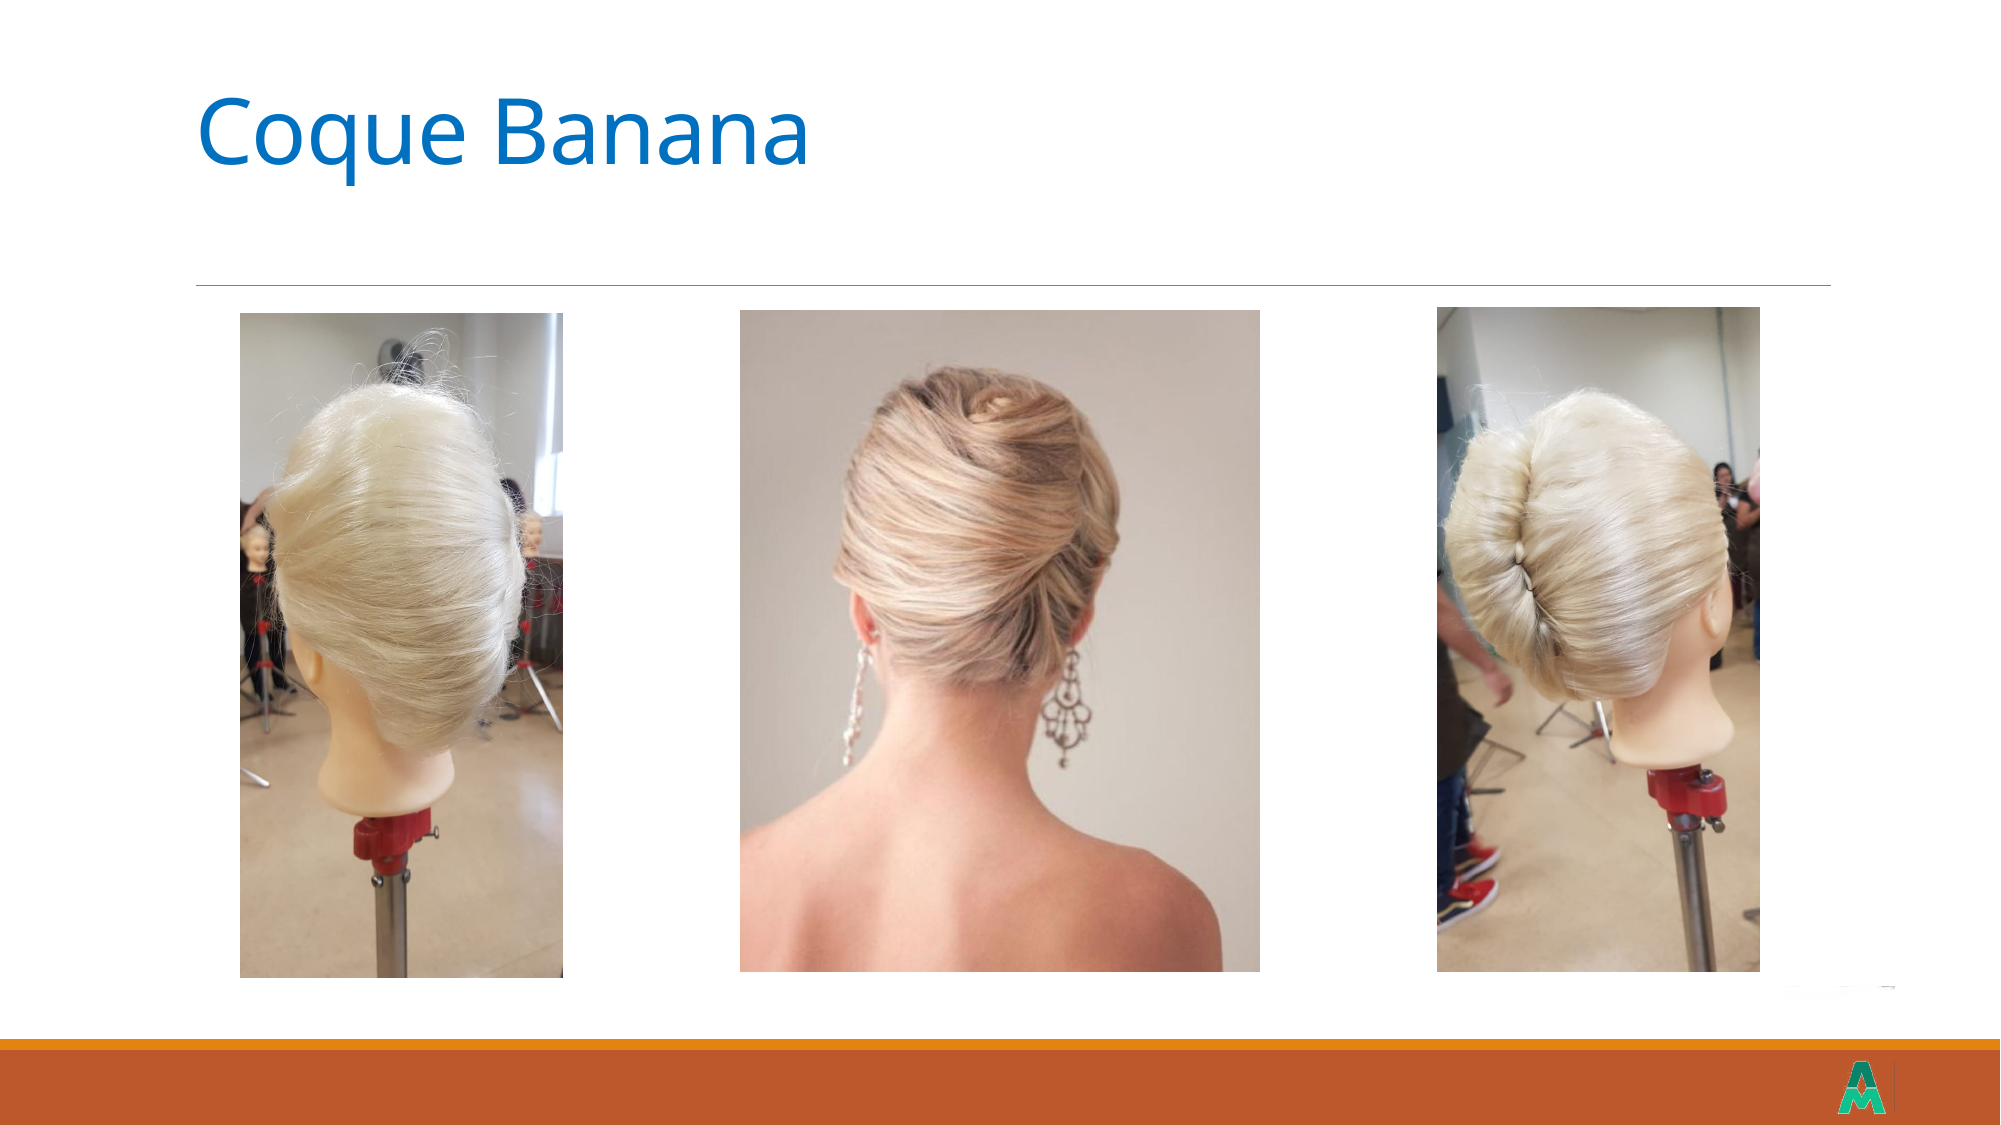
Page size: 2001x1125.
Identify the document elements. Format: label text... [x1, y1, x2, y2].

picture [739, 309, 1261, 972]
picture [1783, 986, 1895, 1125]
title Coque Banana [180, 47, 1830, 192]
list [239, 312, 564, 979]
picture [1436, 306, 1761, 973]
